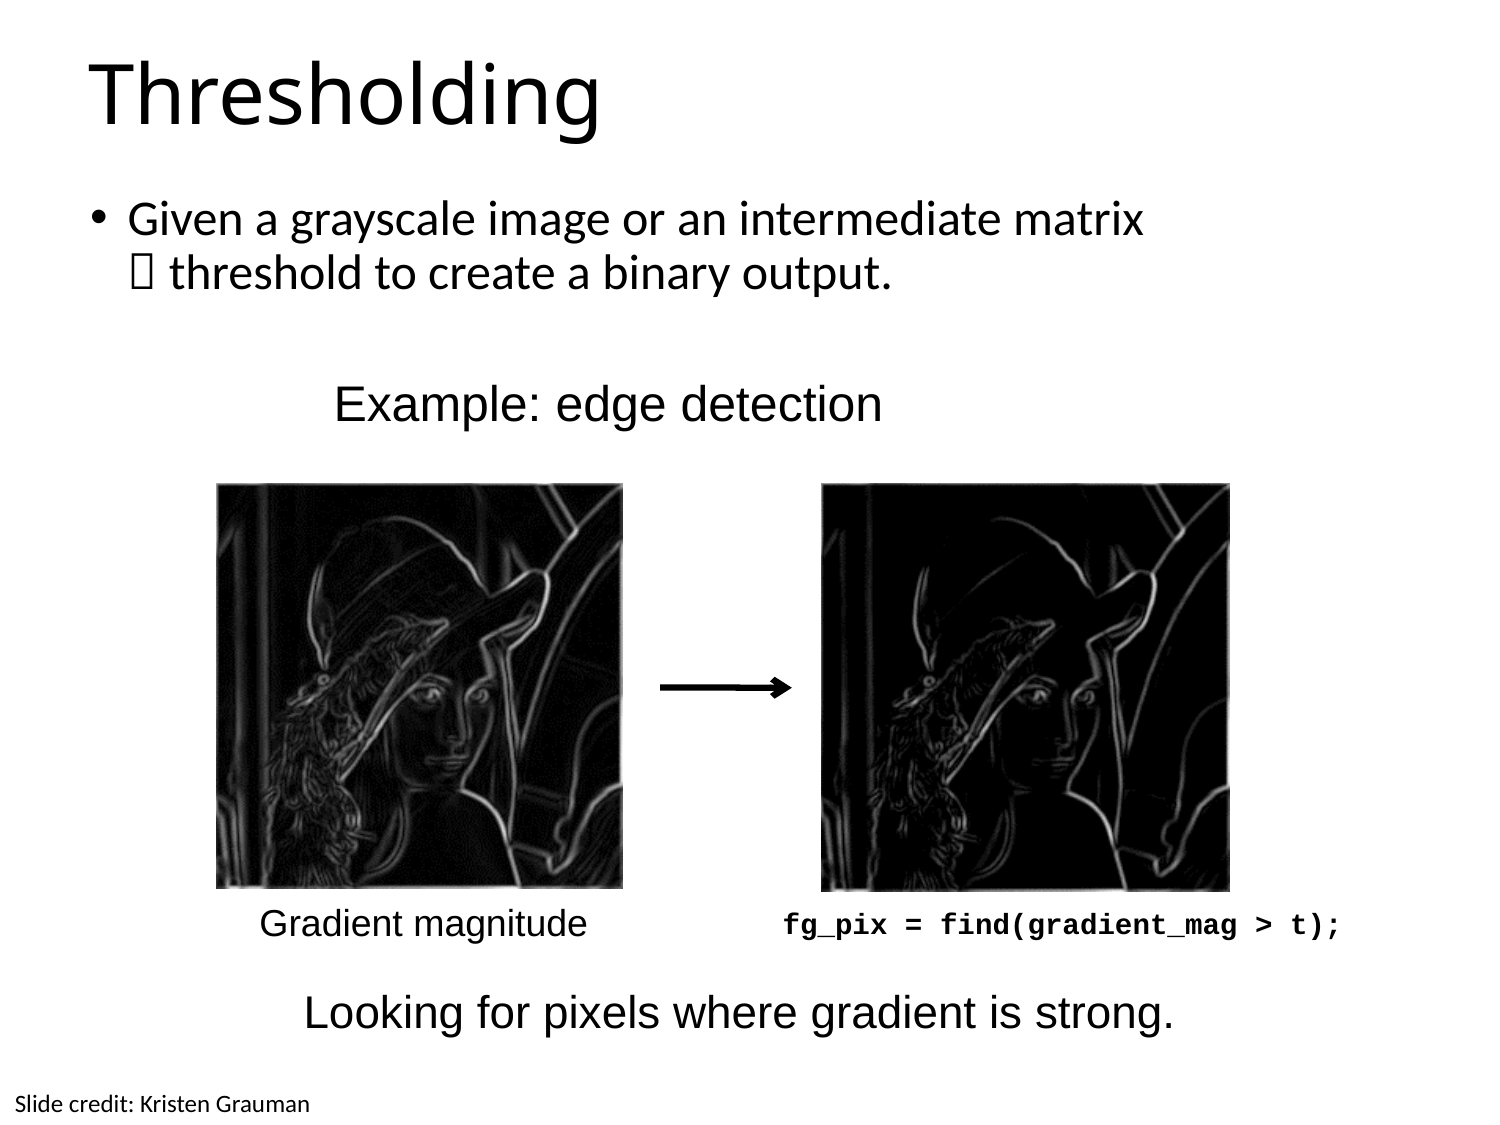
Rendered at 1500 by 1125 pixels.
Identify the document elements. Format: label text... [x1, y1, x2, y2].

text_box Slide credit: Kristen Grauman [0, 1079, 438, 1125]
picture [216, 483, 623, 889]
text_box Gradient magnitude [169, 891, 679, 951]
list Given a grayscale image or an intermediate matrix  threshold to create a binary output. [75, 185, 1425, 341]
title Thresholding [73, 3, 1424, 192]
text_box fg_pix = find(gradient_mag > t); [767, 897, 1373, 948]
text_box Example: edge detection [318, 364, 1295, 439]
text_box Looking for pixels where gradient is strong. [288, 975, 1200, 1046]
picture [821, 483, 1230, 892]
